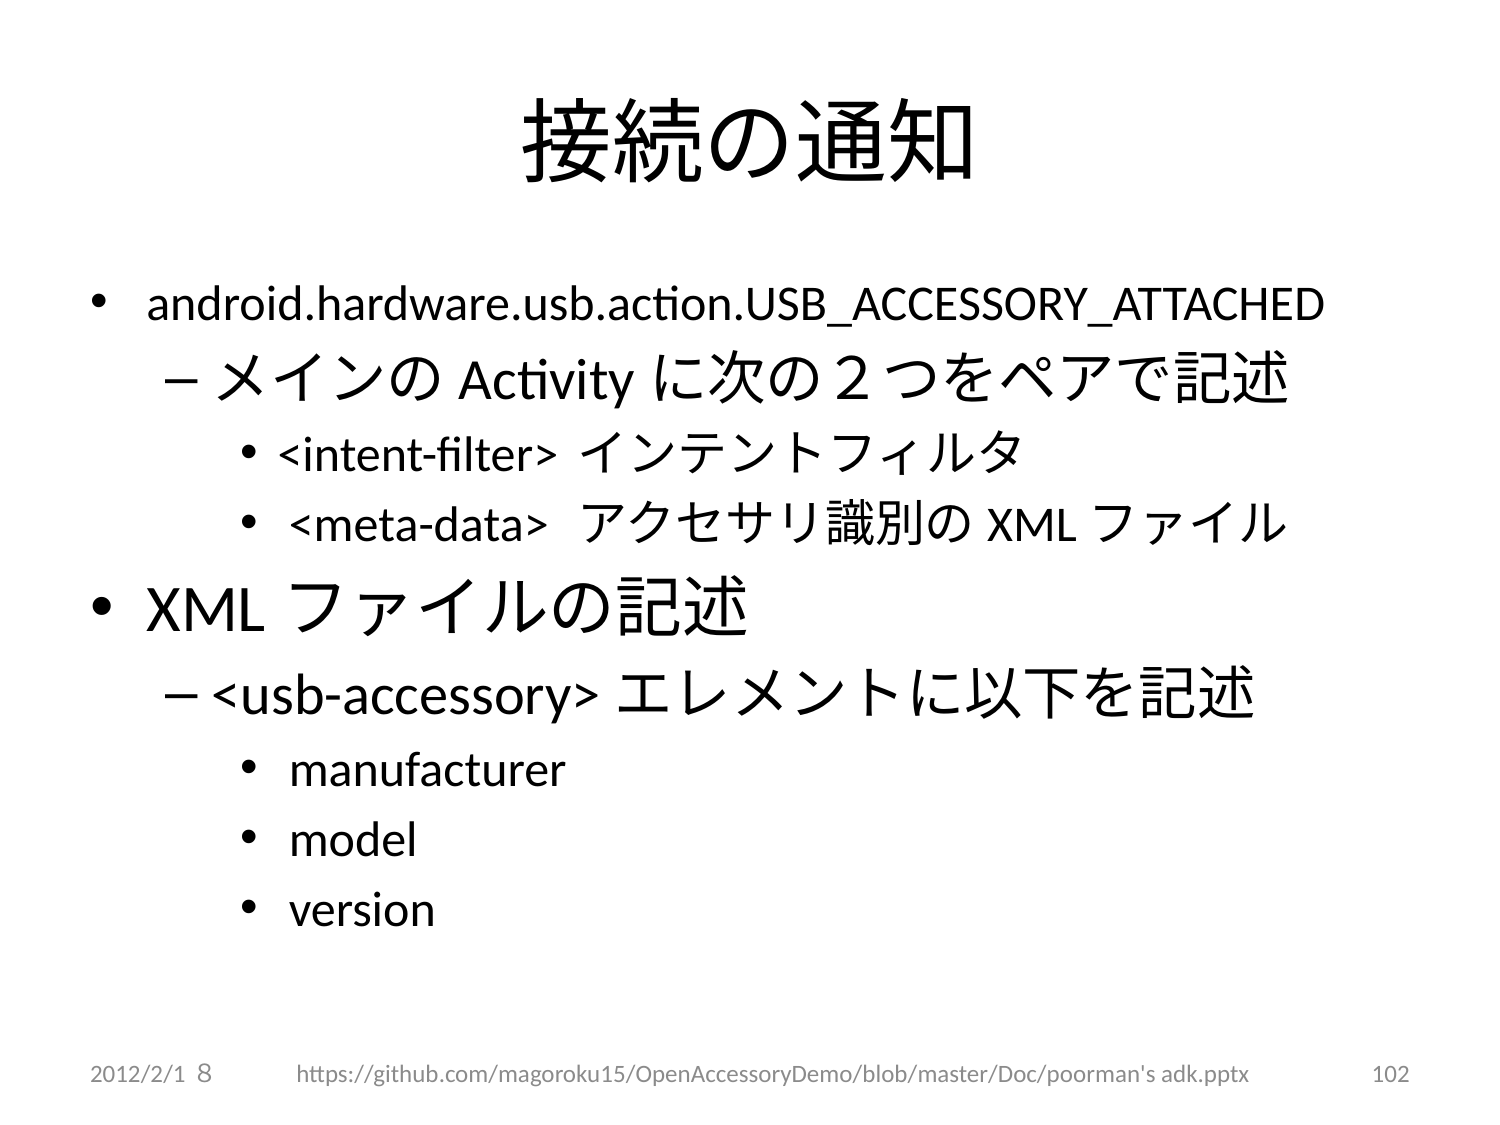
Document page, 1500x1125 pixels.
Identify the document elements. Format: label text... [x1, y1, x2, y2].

title 接続の通知 [75, 45, 1425, 233]
footer https://github.com/magoroku15/OpenAccessoryDemo/blob/master/Doc/poorman's adk.pptx [242, 1042, 1306, 1103]
slide_number 102 [1306, 1042, 1425, 1103]
list android.hardware.usb.action.USB_ACCESSORY_ATTACHED メインのActivityに次の２つをペアで記述 <intent-filter> インテントフィルタ <meta-data> アクセサリ識別のXMLファイル XMLファイルの記述 <usb-accessory>エレメントに以下を記述 manufacturer model version [75, 262, 1425, 1005]
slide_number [75, 1042, 242, 1103]
